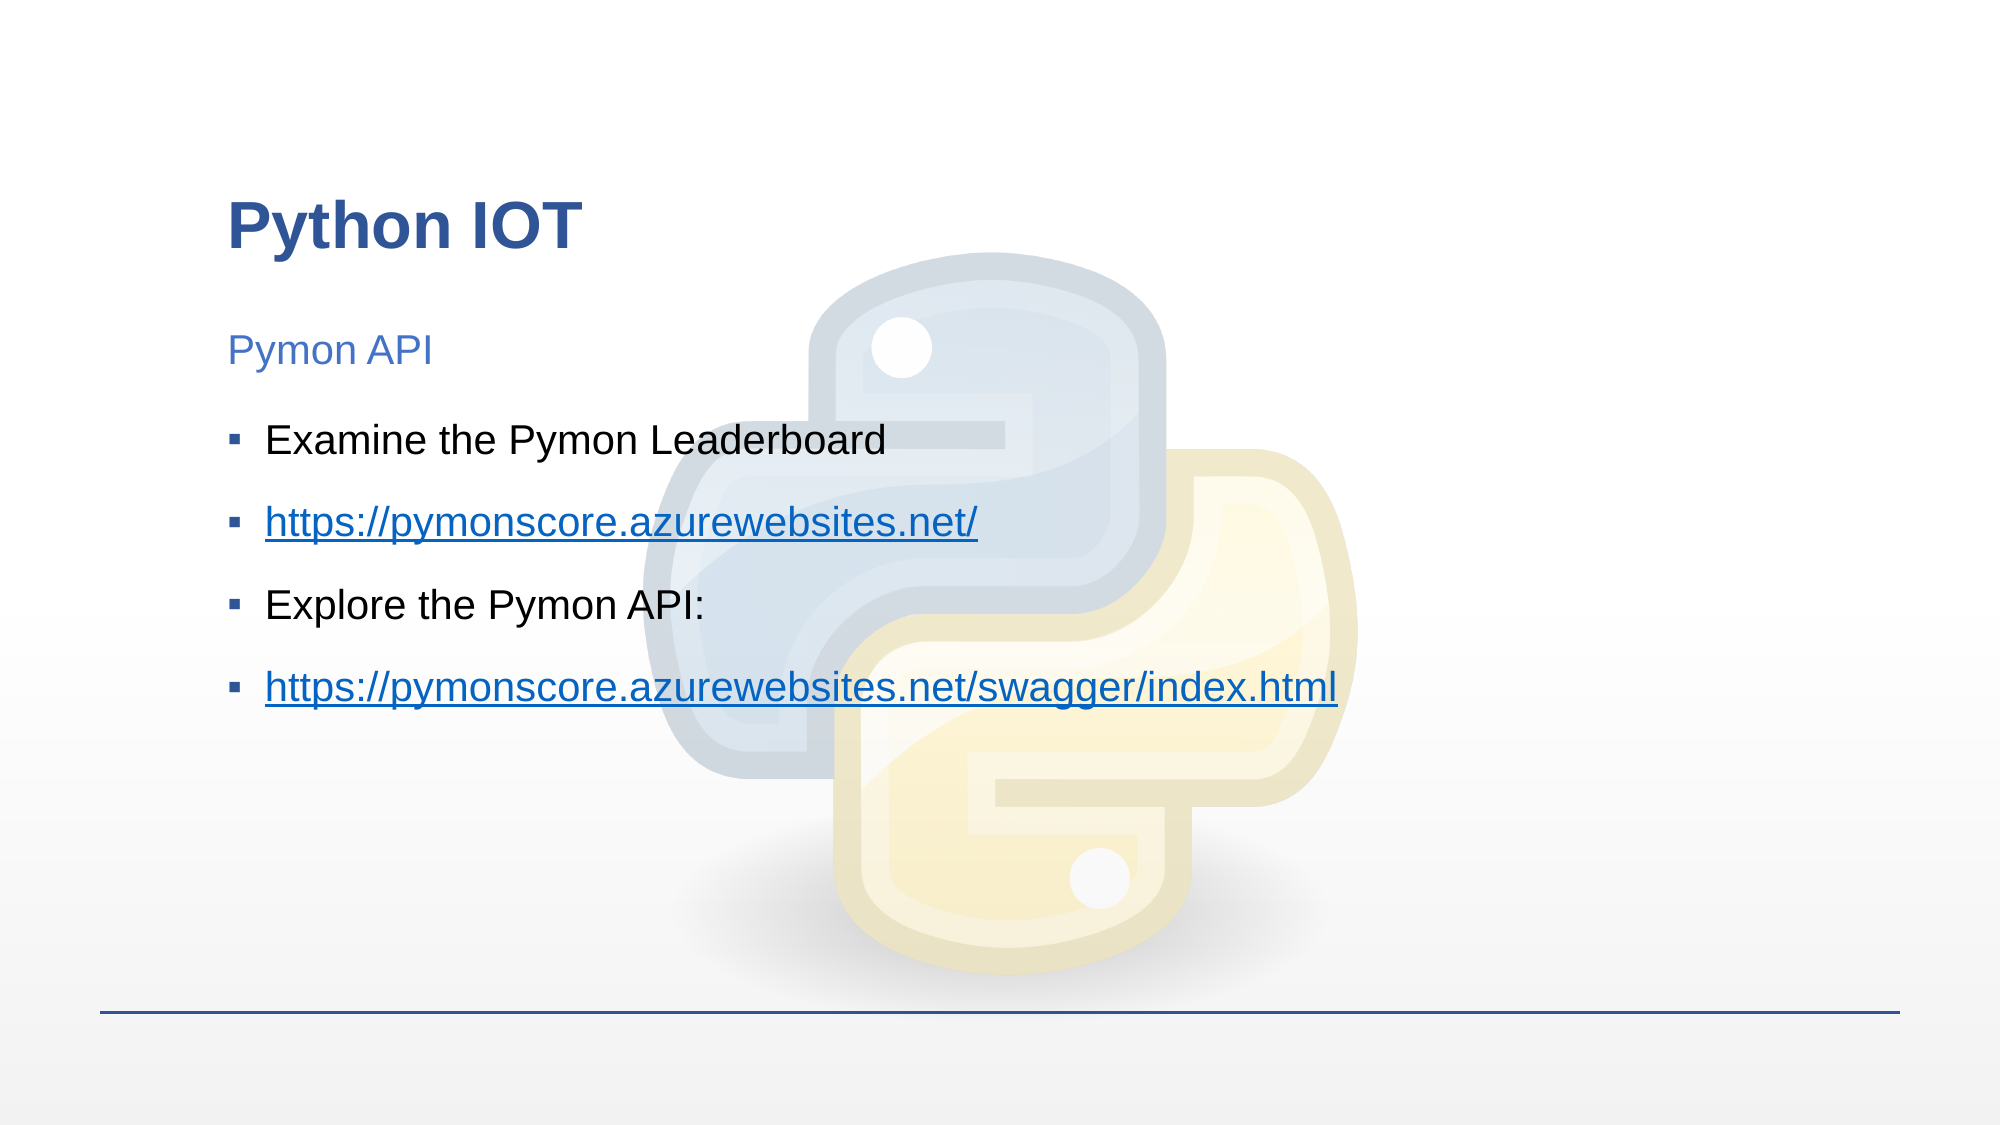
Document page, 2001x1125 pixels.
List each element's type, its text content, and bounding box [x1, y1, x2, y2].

list Examine the Pymon Leaderboard https://pymonscore.azurewebsites.net/ Explore the Pymon API: https://pymonscore.azurewebsites.net/swagger/index.html [212, 410, 1788, 950]
list Pymon API [212, 298, 1788, 404]
title Python IOT [212, 82, 1788, 271]
